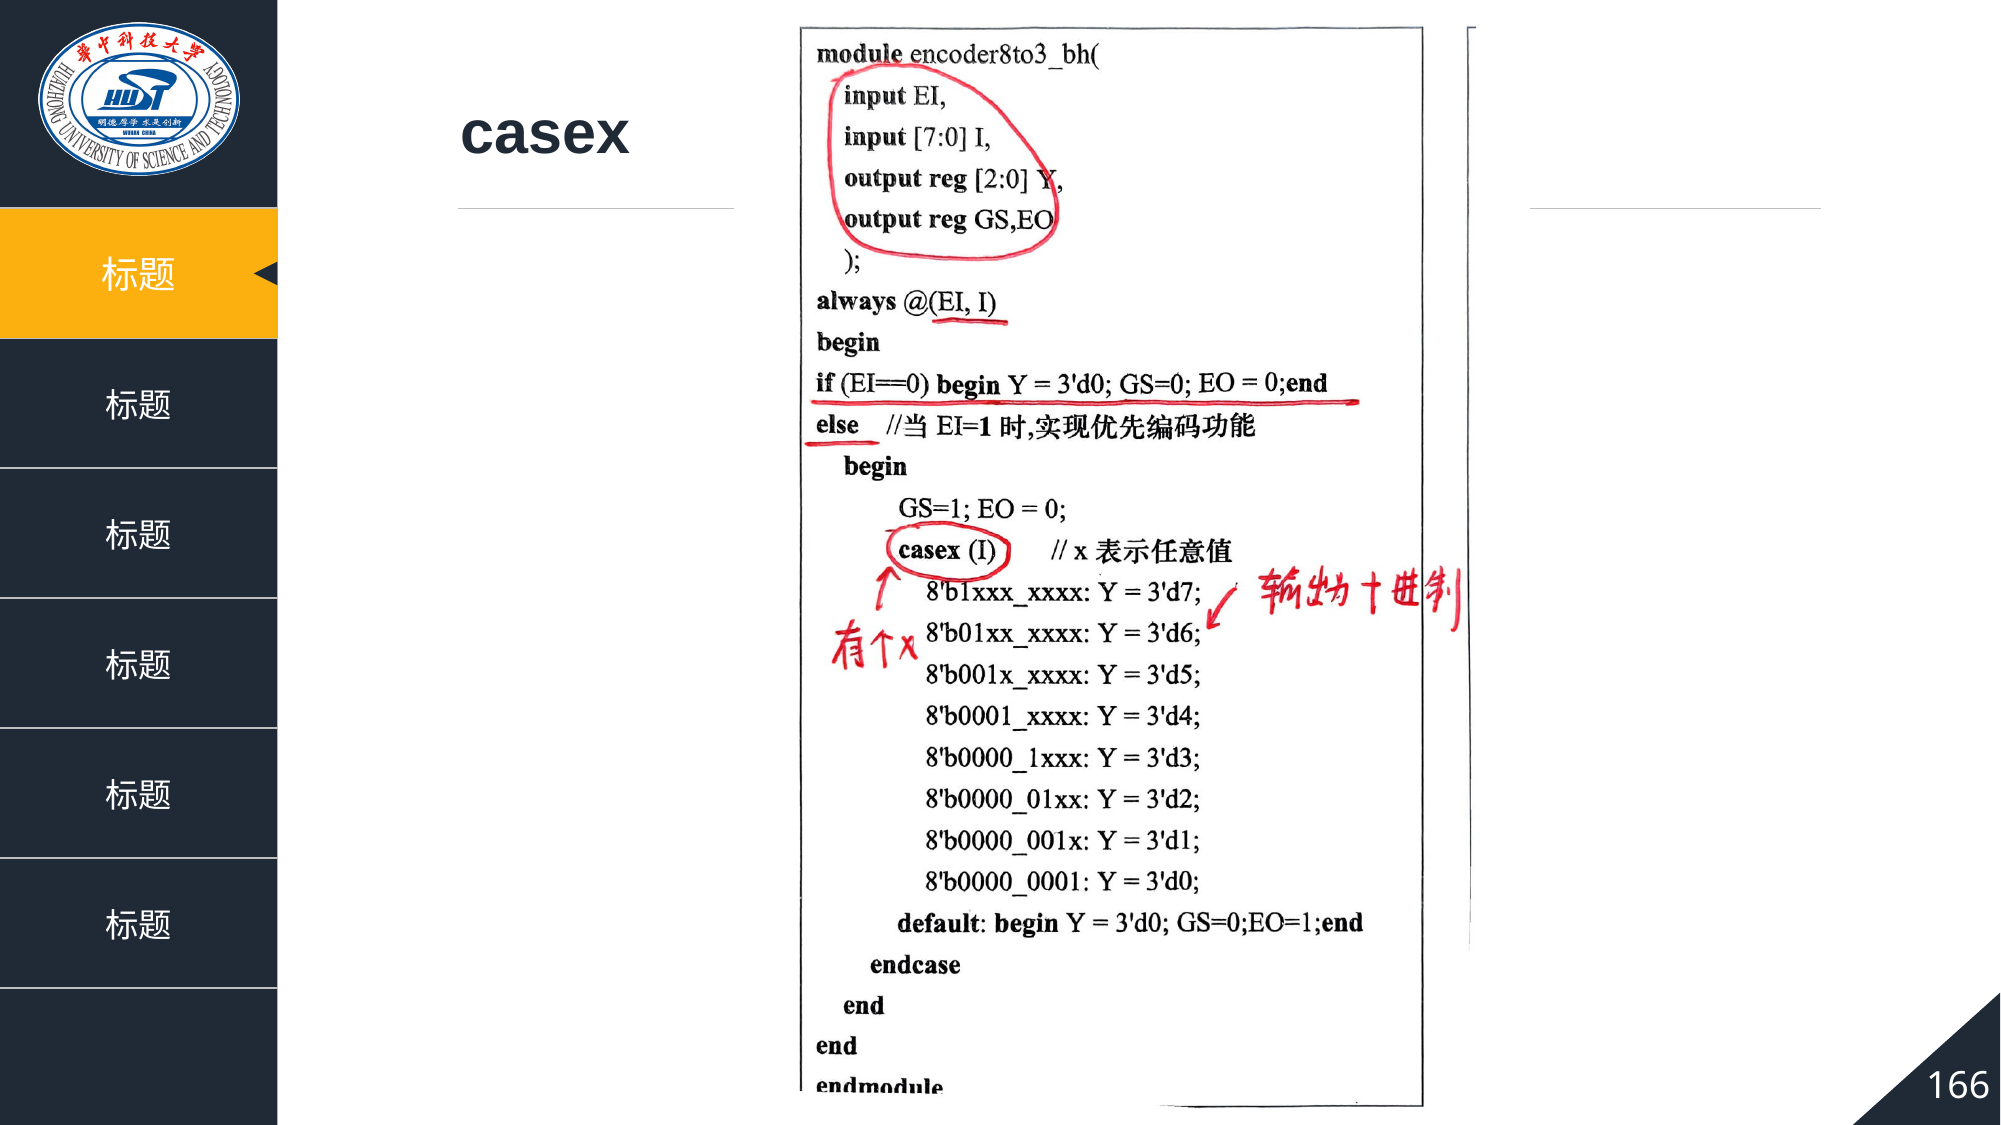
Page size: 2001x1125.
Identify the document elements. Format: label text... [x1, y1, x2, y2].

picture [38, 22, 240, 176]
picture [734, 0, 1530, 1125]
text_box casex [445, 84, 647, 173]
